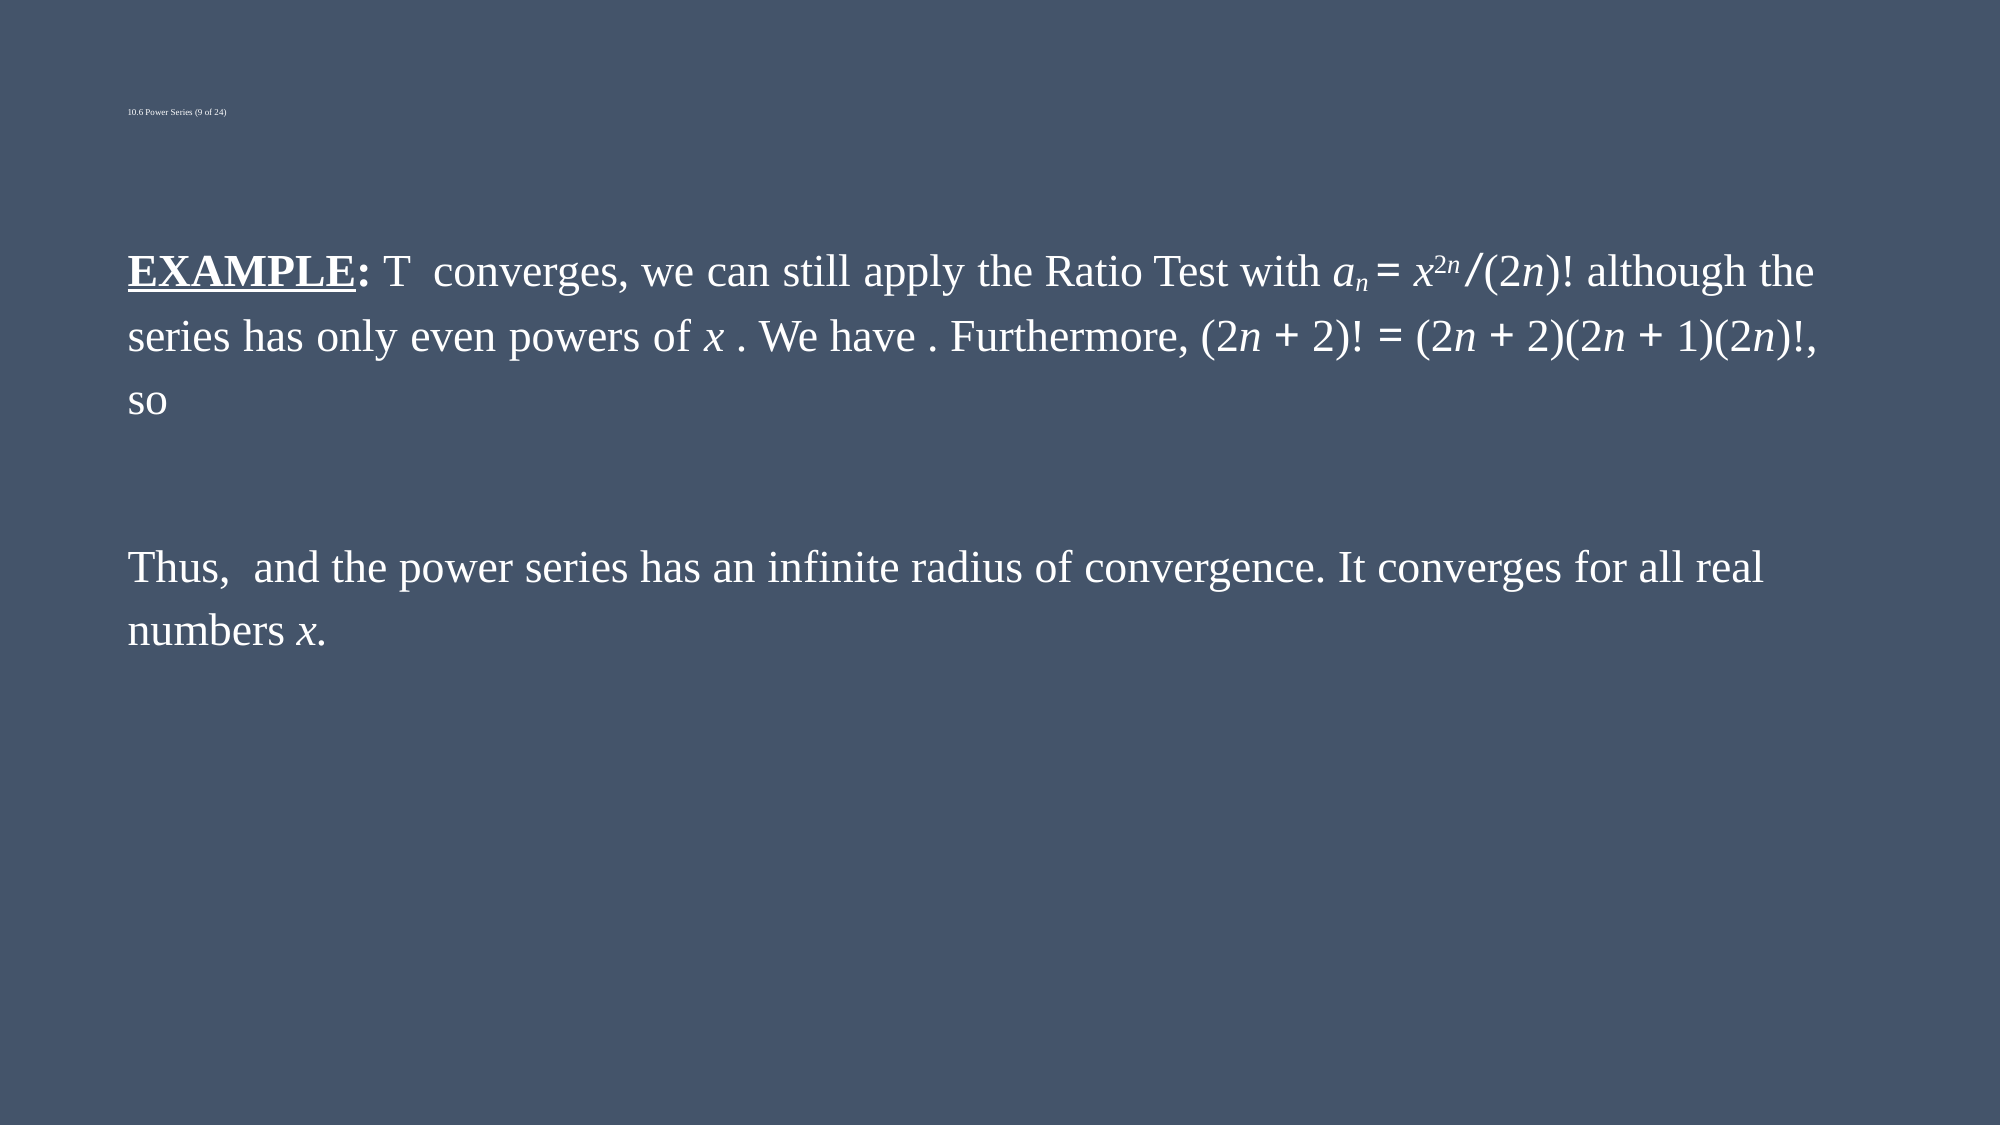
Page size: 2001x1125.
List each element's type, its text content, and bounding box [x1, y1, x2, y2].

title 10.6 Power Series (9 of 24) [112, 99, 1775, 203]
